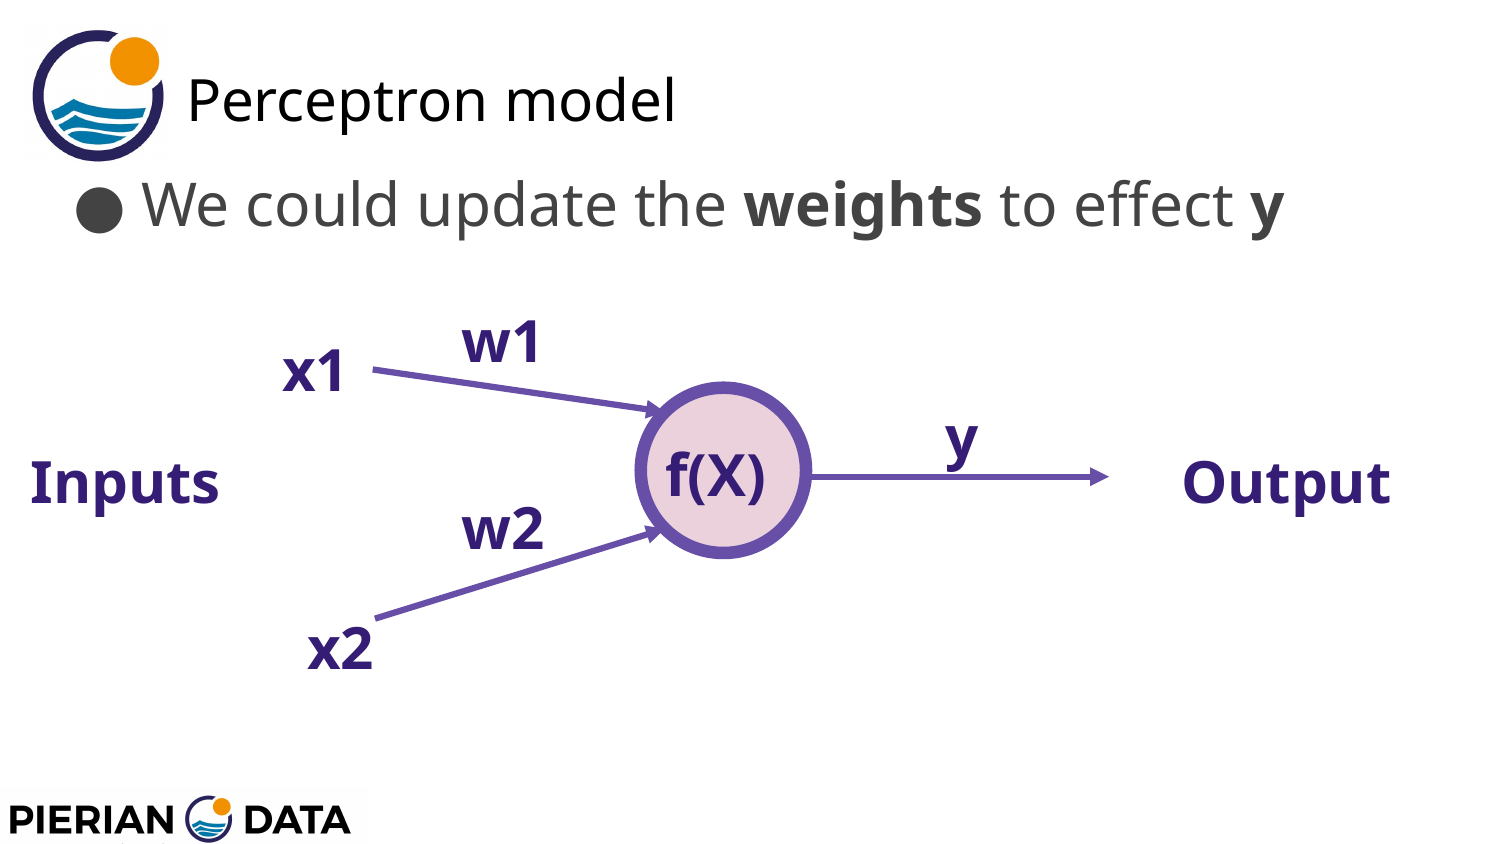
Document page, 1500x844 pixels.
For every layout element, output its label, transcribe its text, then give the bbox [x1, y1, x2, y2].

list We could update the weights to effect y [51, 151, 1476, 712]
title x1 [267, 318, 414, 412]
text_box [374, 528, 666, 619]
title w2 [446, 476, 593, 527]
title f(X) [650, 423, 797, 518]
text_box [640, 432, 650, 509]
title Inputs [15, 429, 366, 524]
title y [930, 384, 1077, 476]
text_box [655, 518, 791, 553]
title Perceptron model [176, 48, 1449, 143]
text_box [372, 369, 666, 413]
picture [0, 787, 368, 844]
title w1 [446, 288, 593, 367]
text_box [797, 432, 807, 508]
title x2 [292, 596, 439, 691]
text_box [655, 387, 792, 423]
title Output [1166, 429, 1500, 524]
picture [24, 24, 172, 167]
